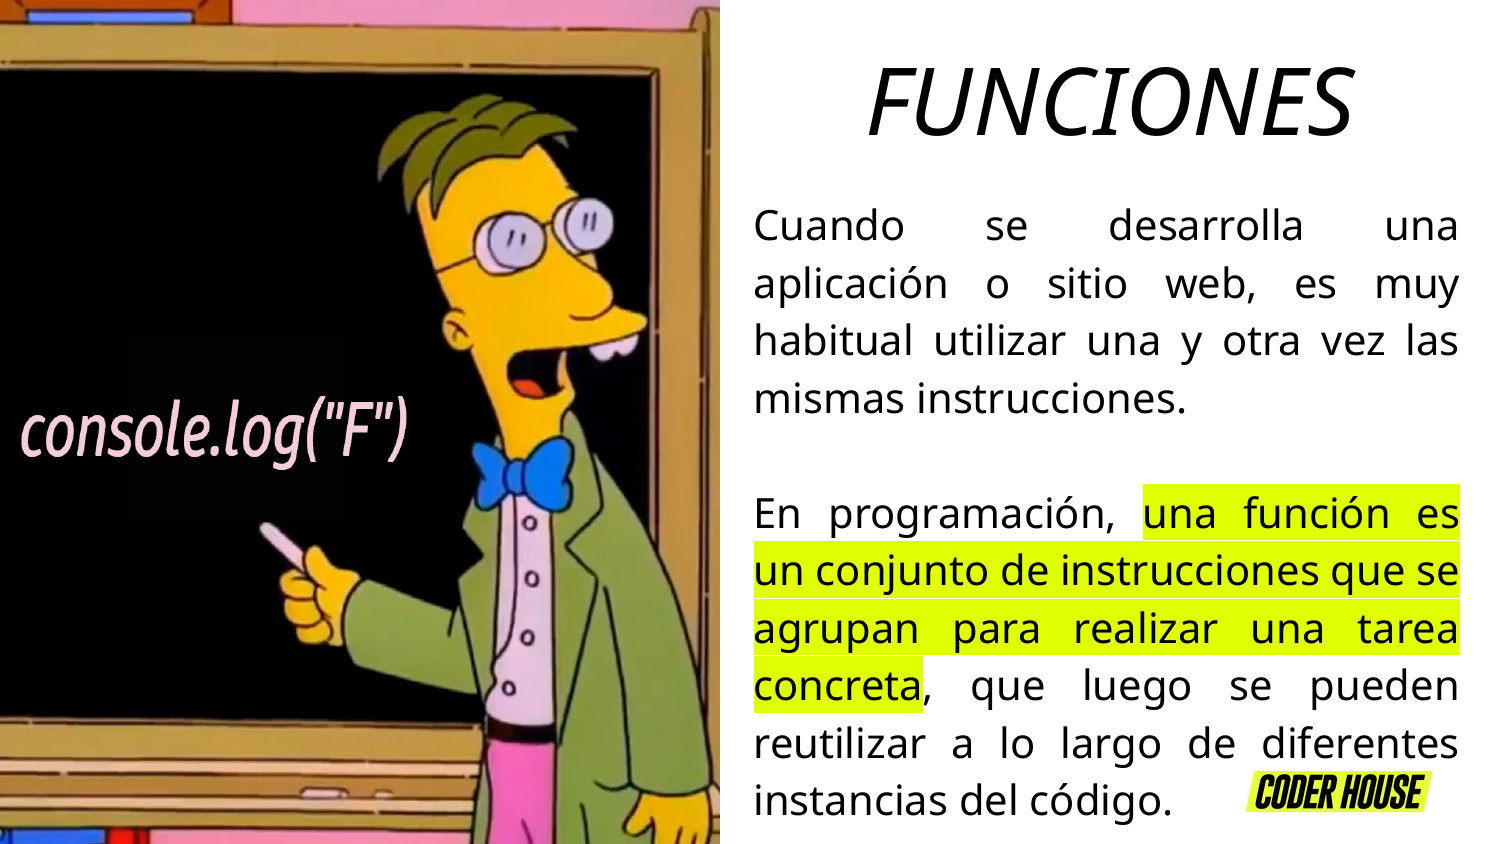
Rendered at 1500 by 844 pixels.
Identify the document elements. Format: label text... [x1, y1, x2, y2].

picture [1241, 764, 1437, 819]
text_box FUNCIONES [724, 26, 1500, 189]
picture [0, 0, 720, 844]
text_box Cuando se desarrolla una aplicación o sitio web, es muy habitual utilizar una y otra vez las mismas instrucciones. En programación, una función es un conjunto de instrucciones que se agrupan para realizar una tarea concreta, que luego se pueden reutilizar a lo largo de diferentes instancias del código. [738, 176, 1476, 834]
